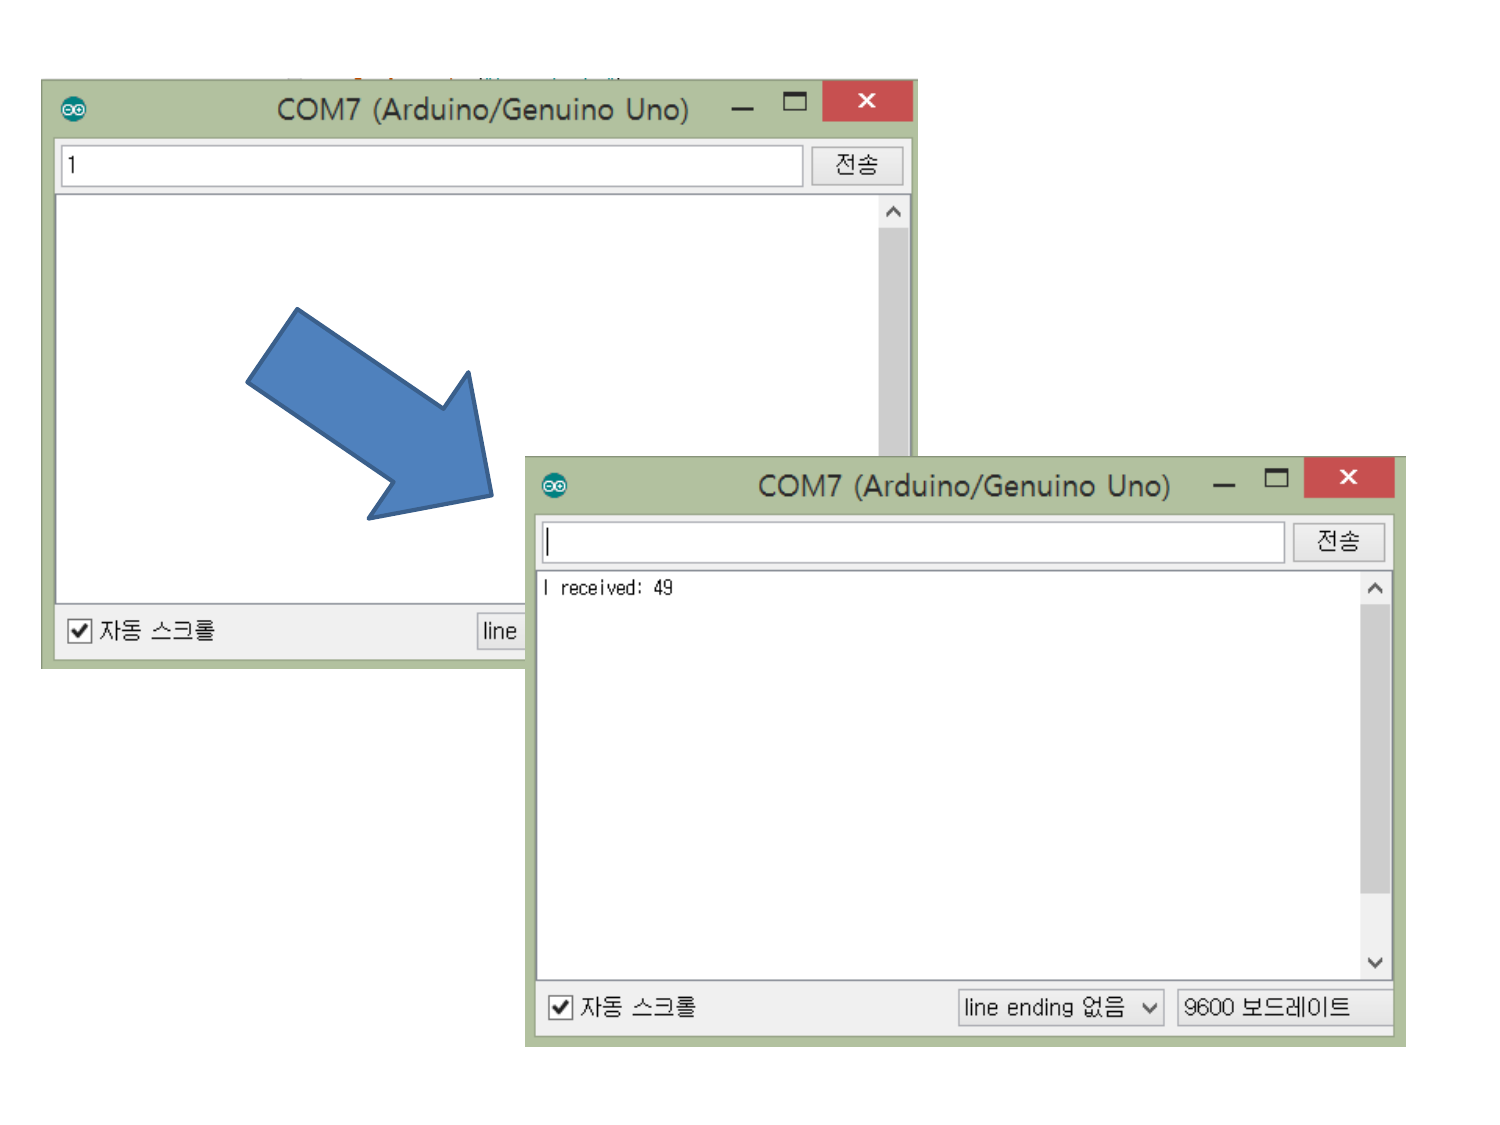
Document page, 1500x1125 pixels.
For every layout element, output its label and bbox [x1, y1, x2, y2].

picture [41, 77, 1406, 1048]
